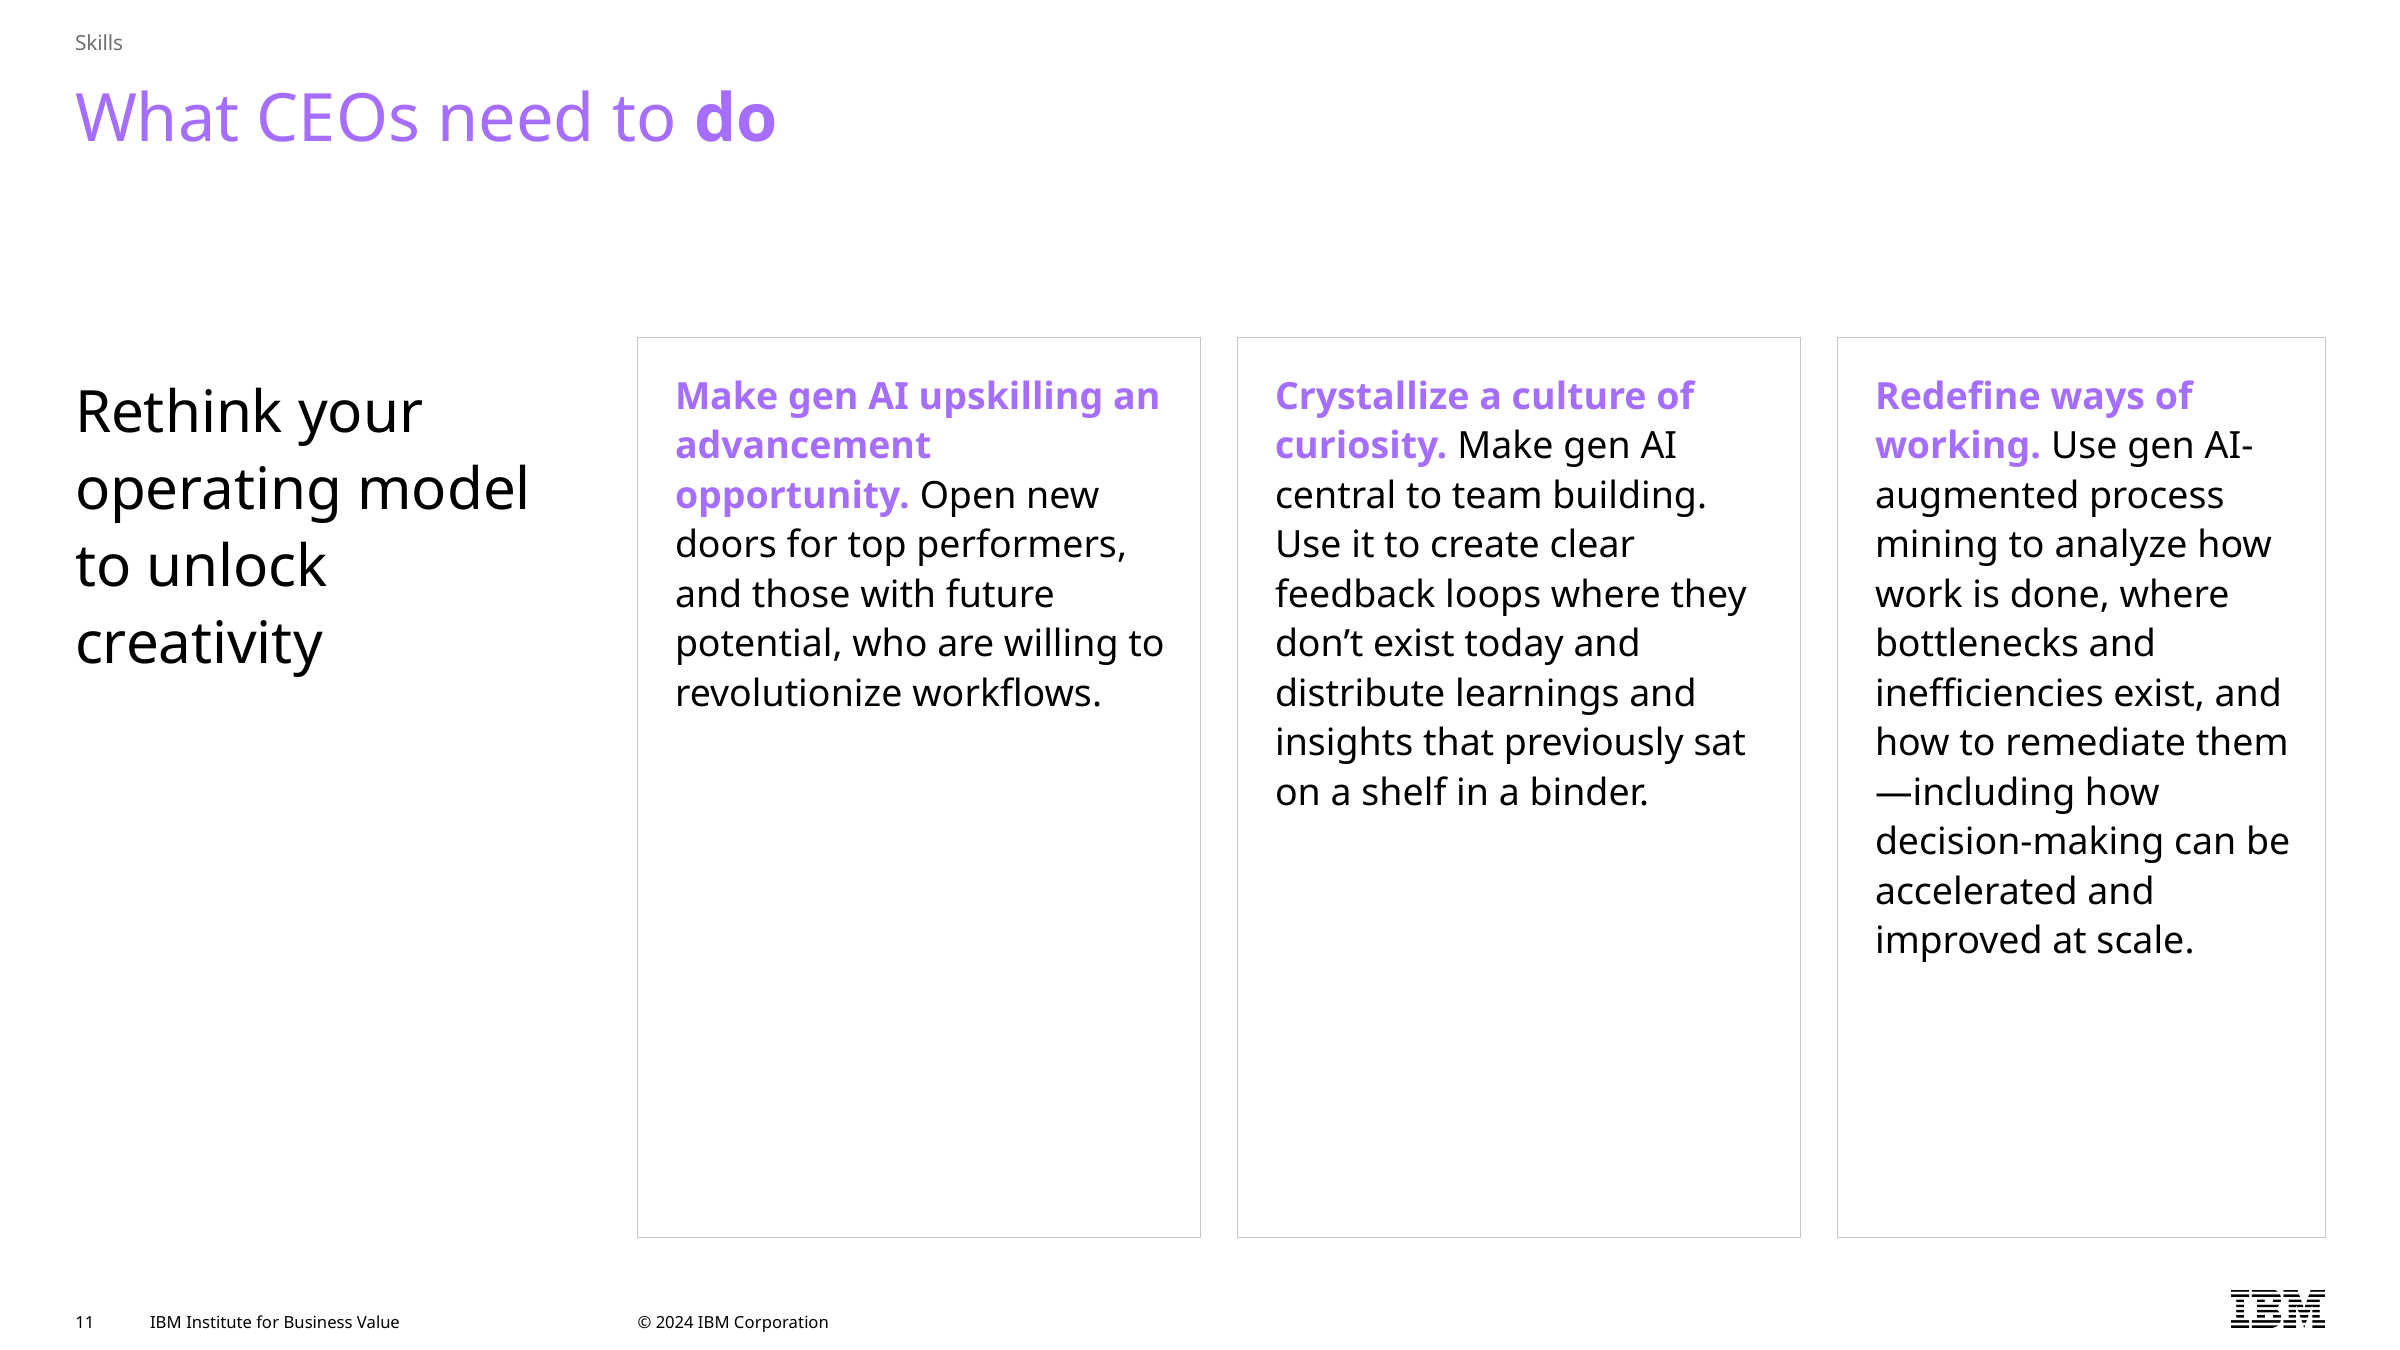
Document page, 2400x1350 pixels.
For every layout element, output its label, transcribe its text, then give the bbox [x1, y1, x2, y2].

picture [2231, 1290, 2325, 1328]
list Make gen AI upskilling an advancement opportunity. Open new doors for top performers, and those with future potential, who are willing to revolutionize workflows. [637, 337, 1201, 1238]
title What CEOs need to do [75, 75, 1200, 287]
text_box Rethink your operating model to unlock creativity [75, 337, 563, 1238]
list Skills [75, 29, 600, 75]
list Redefine ways of working. Use gen AI-augmented process mining to analyze how work is done, where bottlenecks and inefficiencies exist, and how to remediate them—including how decision-making can be accelerated and improved at scale. [1837, 337, 2326, 1238]
list Crystallize a culture of curiosity. Make gen AI central to team building. Use it to create clear feedback loops where they don’t exist today and distribute learnings and insights that previously sat on a shelf in a binder. [1237, 337, 1801, 1238]
